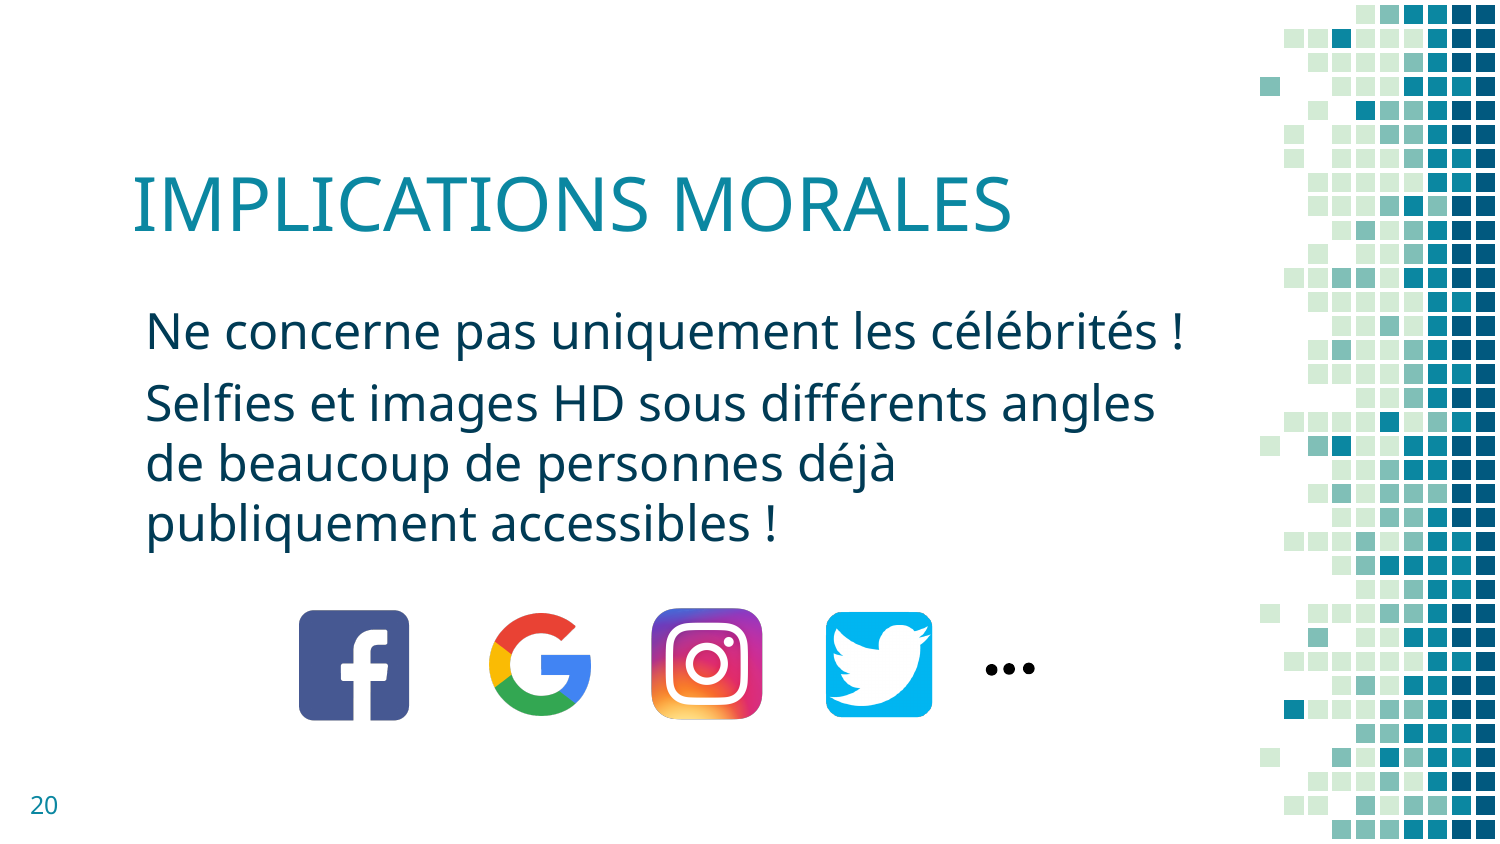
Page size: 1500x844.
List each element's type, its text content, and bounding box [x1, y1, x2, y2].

slide_number 20 [15, 774, 105, 839]
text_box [267, 579, 1033, 751]
list Ne concerne pas uniquement les célébrités ! Selfies et images HD sous différents angles de beaucoup de personnes déjà publiquement accessibles ! [117, 284, 1227, 774]
title IMPLICATIONS MORALES [117, 121, 1227, 262]
